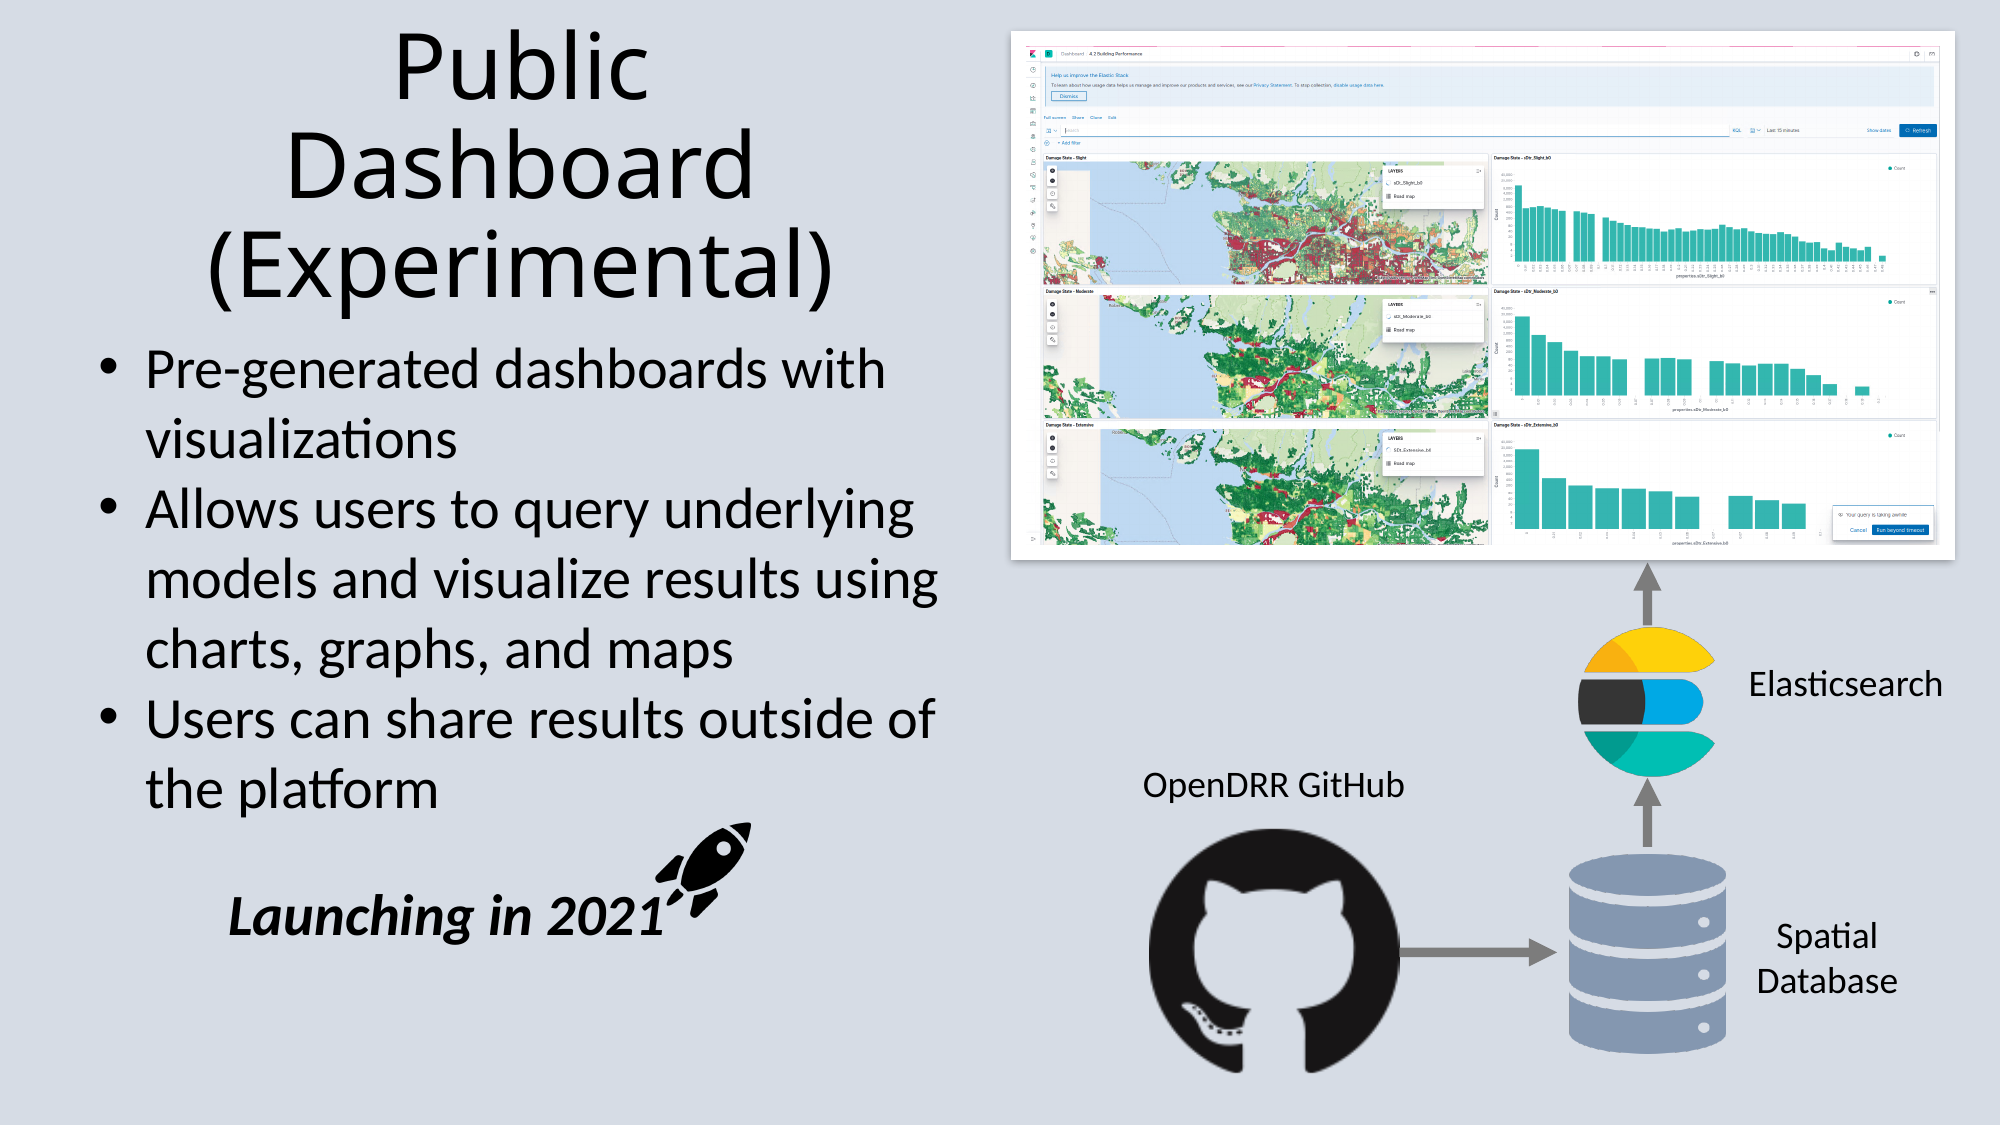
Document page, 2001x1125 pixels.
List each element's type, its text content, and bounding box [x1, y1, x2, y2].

text_box Pre-generated dashboards with visualizations Allows users to query underlying models and visualize results using charts, graphs, and maps Users can share results outside of the platform [83, 323, 1018, 898]
picture [1513, 827, 1782, 1080]
picture [1025, 45, 1941, 545]
title Public Dashboard (Experimental) [137, 59, 905, 278]
picture [1571, 625, 1724, 778]
text_box OpenDRR GitHub [1118, 752, 1430, 813]
picture [646, 813, 760, 927]
text_box Launching in 2021 [213, 870, 681, 955]
picture [1149, 827, 1400, 1078]
text_box Spatial Database [1782, 903, 1941, 1009]
text_box Elasticsearch [1724, 651, 1972, 712]
